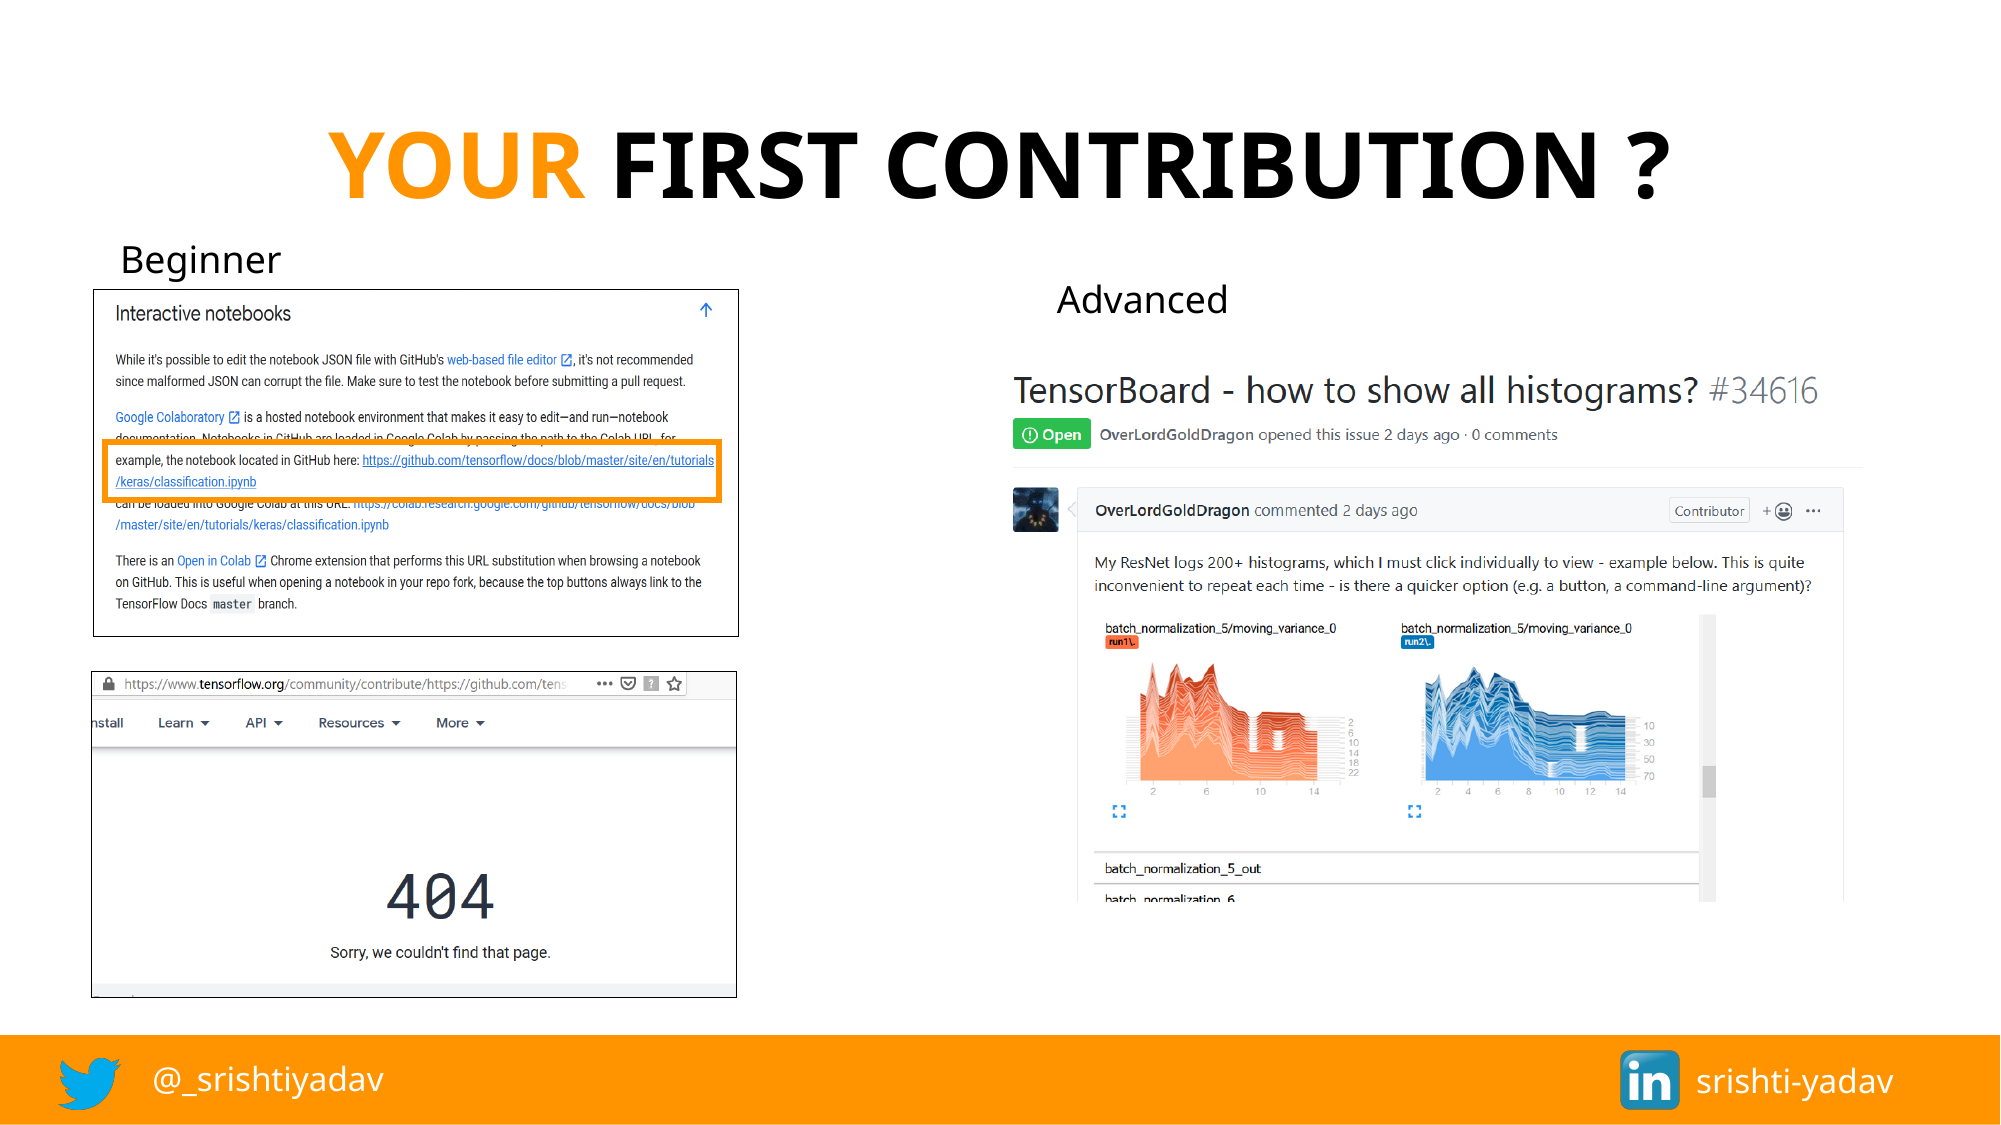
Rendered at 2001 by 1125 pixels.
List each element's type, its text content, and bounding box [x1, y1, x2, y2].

text_box Advanced [1042, 268, 1409, 329]
picture [966, 346, 1863, 902]
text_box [93, 289, 739, 637]
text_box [0, 1035, 2000, 1125]
picture [91, 671, 737, 998]
text_box Beginner [105, 228, 472, 289]
title YOUR FIRST CONTRIBUTION ? [137, 59, 1863, 278]
